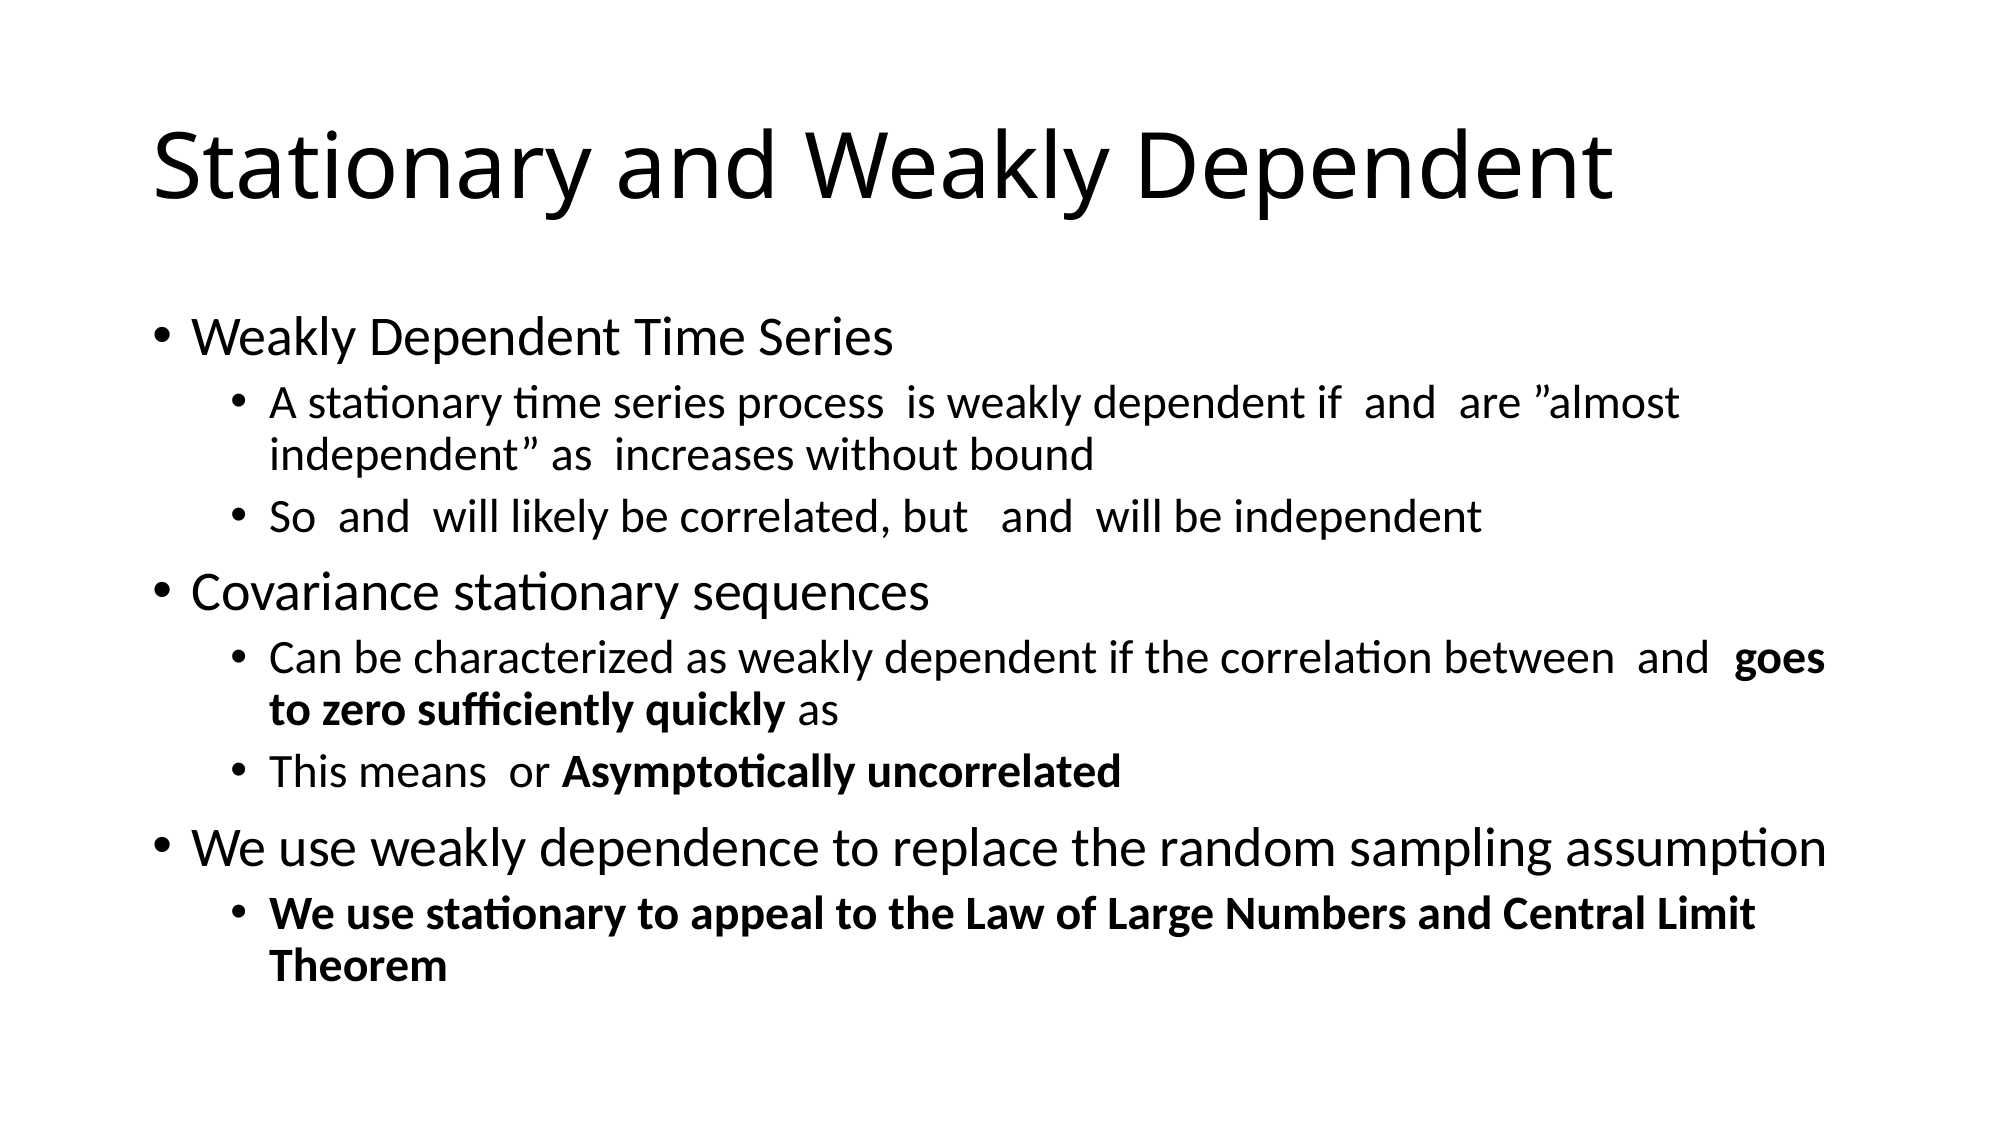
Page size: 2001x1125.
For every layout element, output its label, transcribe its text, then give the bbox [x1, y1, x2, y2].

title Stationary and Weakly Dependent [137, 59, 1863, 278]
